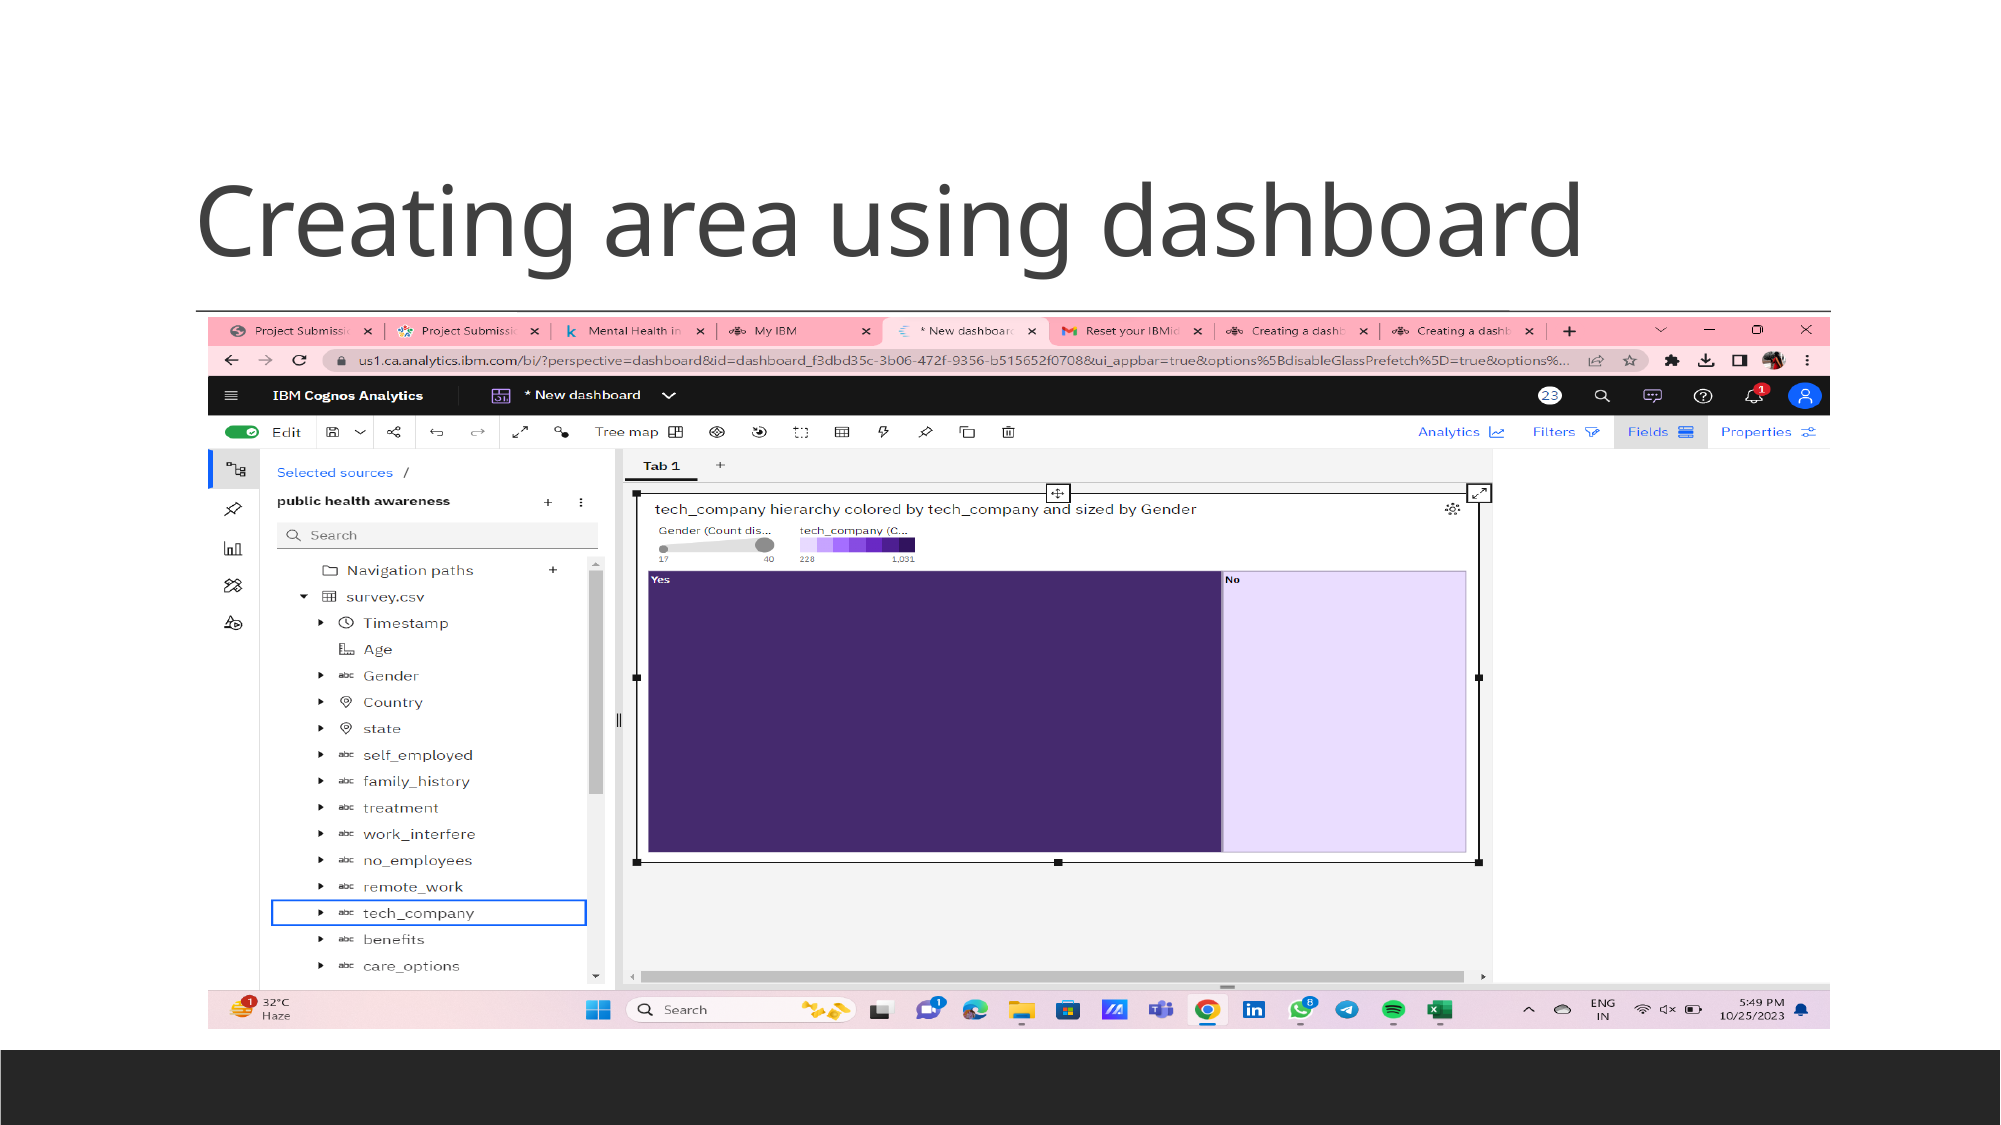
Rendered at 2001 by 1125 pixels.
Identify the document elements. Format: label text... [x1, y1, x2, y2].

title Creating area using dashboard [180, 47, 1830, 285]
picture [208, 316, 1831, 1030]
